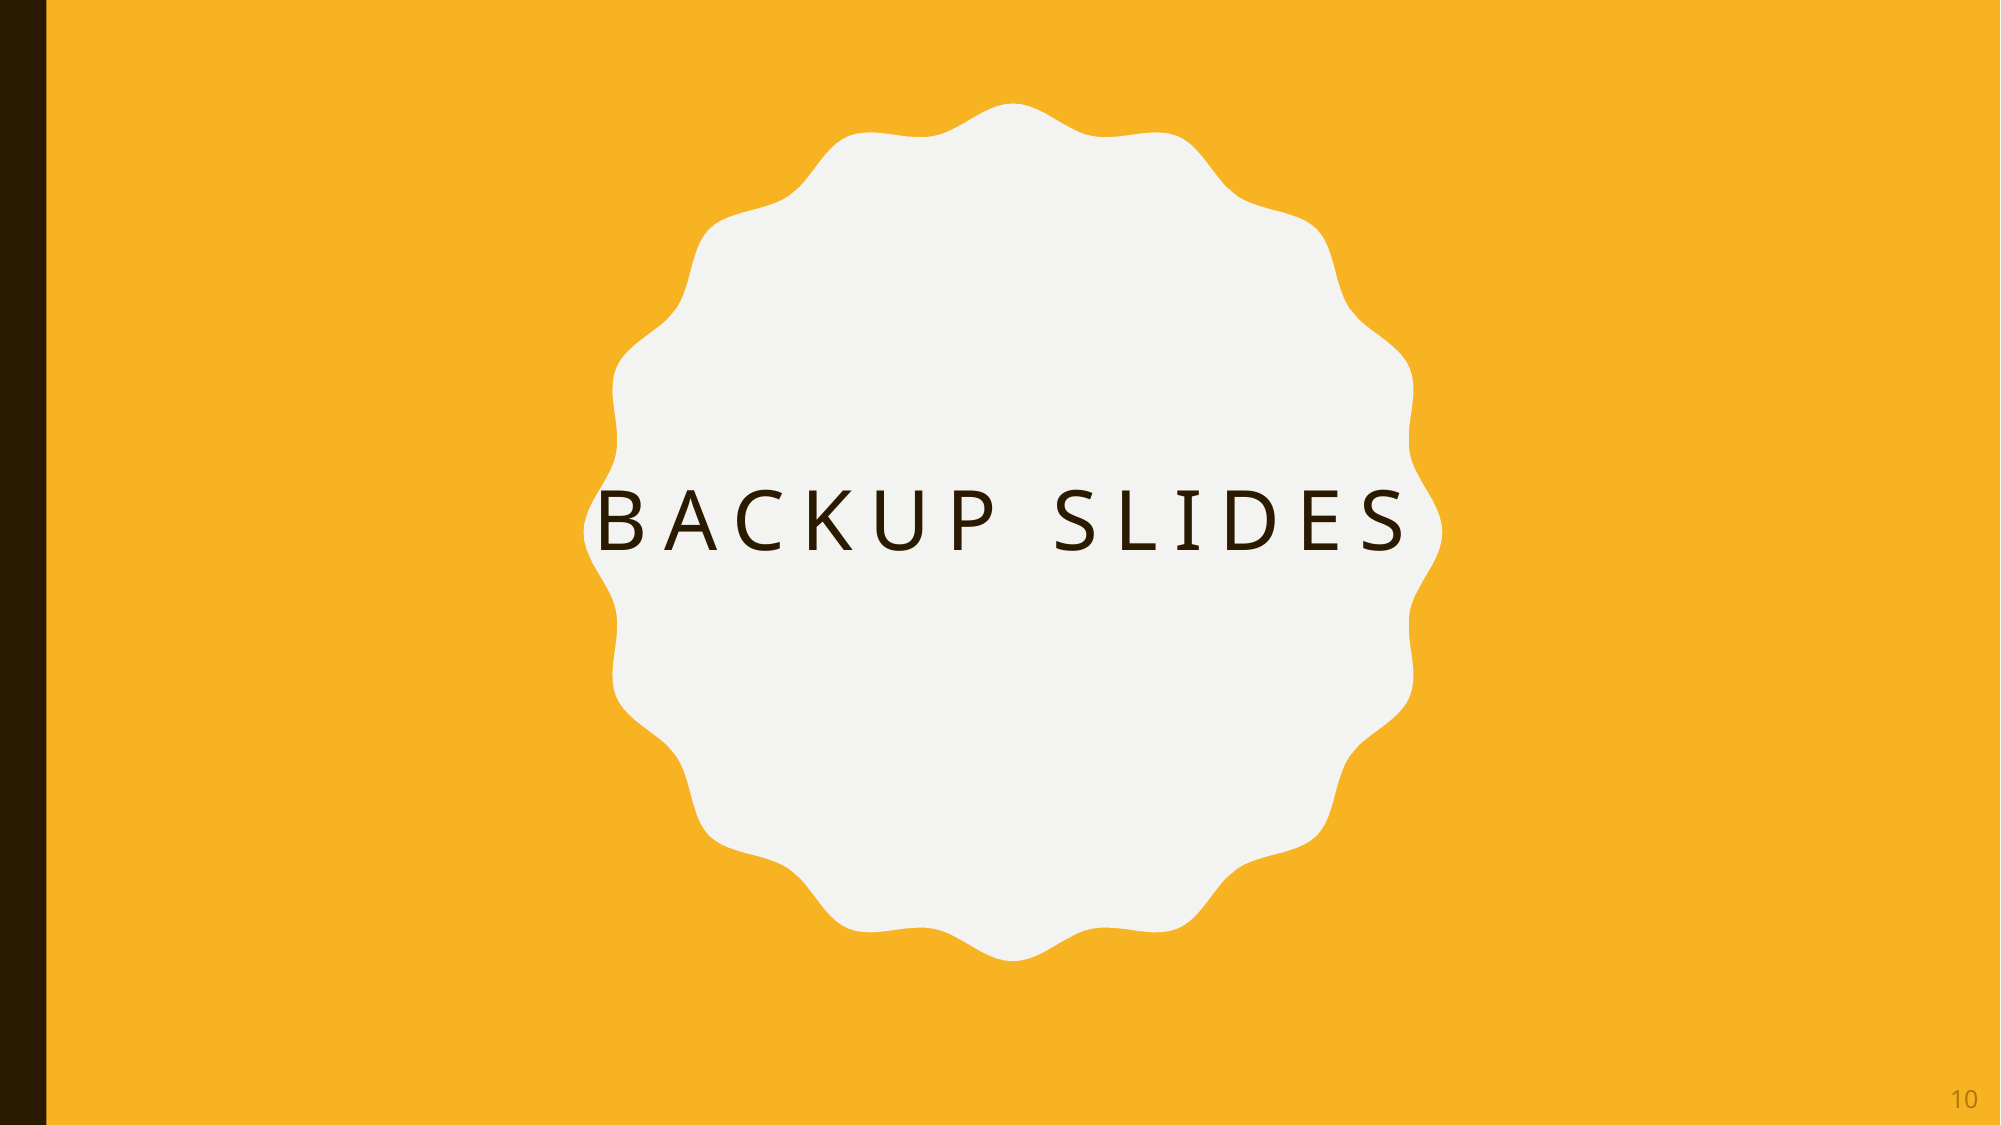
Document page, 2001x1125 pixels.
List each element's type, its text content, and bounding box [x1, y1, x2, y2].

title Backup Slides [249, 356, 1750, 576]
slide_number 10 [1533, 1082, 2000, 1120]
